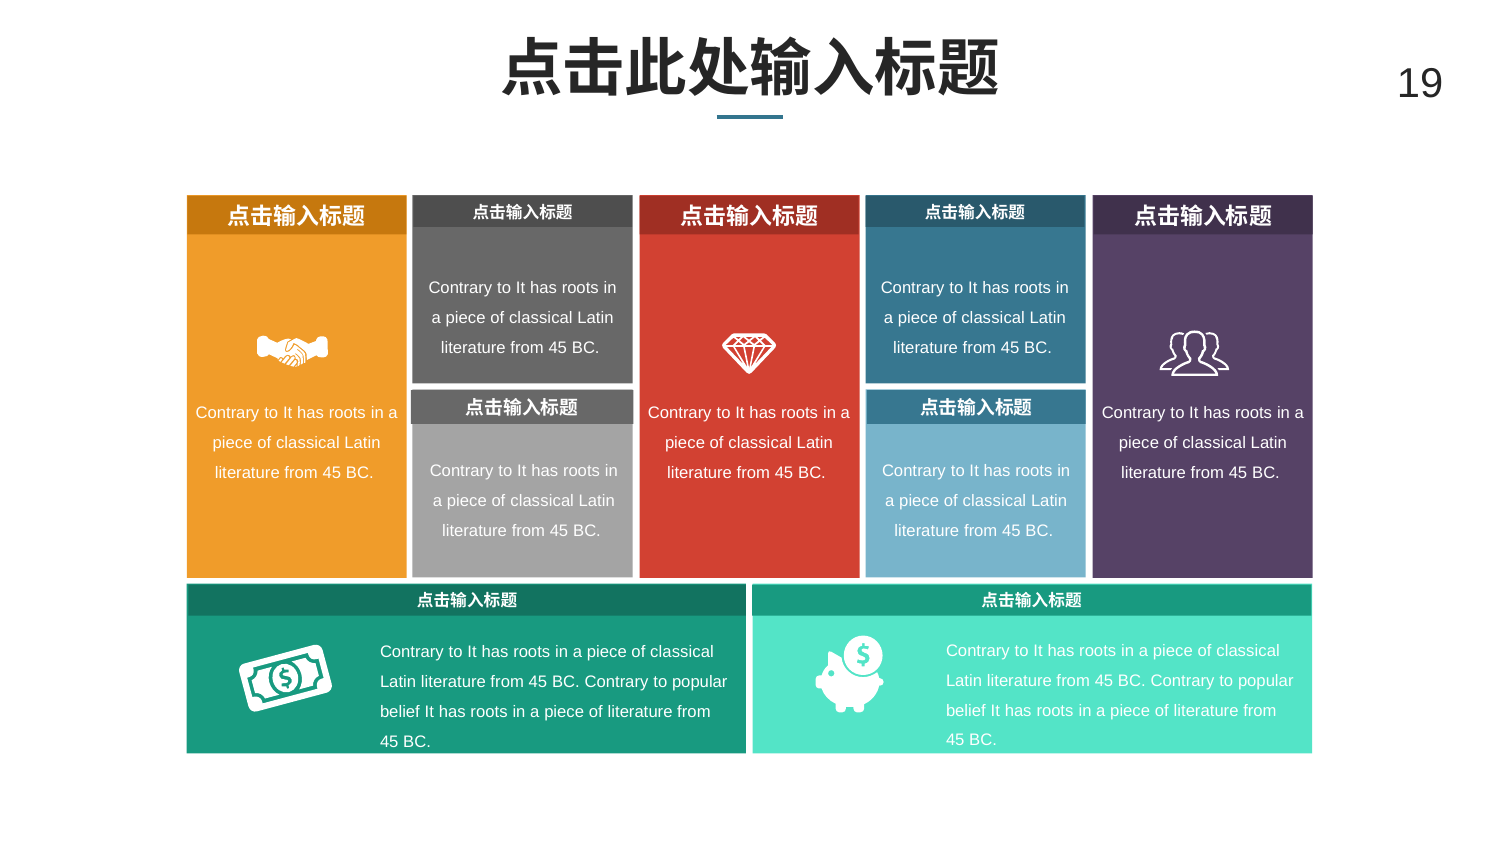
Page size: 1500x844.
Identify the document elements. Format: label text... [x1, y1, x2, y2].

text_box [722, 333, 777, 374]
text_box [1159, 330, 1230, 377]
text_box Contrary to It has roots in a piece of classical Latin literature from 45 BC. [863, 261, 1087, 383]
text_box [752, 583, 1313, 754]
text_box Contrary to It has roots in a piece of classical Latin literature from 45 BC. Contrary to popular belief It has roots in a piece of literature from 45 BC. [368, 625, 742, 747]
text_box 点击输入标题 [187, 195, 407, 235]
text_box [639, 508, 860, 578]
text_box Contrary to It has roots in a piece of classical Latin literature from 45 BC. Contrary to popular belief It has roots in a piece of literature from 45 BC. [934, 623, 1308, 746]
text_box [242, 653, 329, 704]
text_box 点击输入标题 [188, 584, 746, 616]
text_box Contrary to It has roots in a piece of classical Latin literature from 45 BC. [411, 261, 635, 383]
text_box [815, 635, 884, 713]
text_box [1092, 508, 1313, 578]
text_box [412, 195, 633, 261]
text_box 点击输入标题 [410, 390, 634, 424]
text_box [866, 424, 1086, 444]
text_box 点击输入标题 [1093, 195, 1313, 235]
text_box 点击输入标题 [865, 195, 1085, 227]
text_box [639, 195, 860, 386]
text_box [256, 335, 329, 368]
text_box Contrary to It has roots in a piece of classical Latin literature from 45 BC. [632, 386, 866, 508]
text_box [414, 424, 632, 444]
text_box [1092, 195, 1313, 386]
title 点击此处输入标题 [103, 22, 1397, 128]
text_box [186, 195, 407, 386]
text_box 点击输入标题 [639, 195, 859, 235]
text_box 点击输入标题 [866, 390, 1086, 424]
text_box Contrary to It has roots in a piece of classical Latin literature from 45 BC. [180, 386, 414, 508]
text_box [865, 566, 1086, 578]
text_box [865, 195, 1086, 261]
slide_number 19 [1385, 50, 1465, 96]
text_box Contrary to It has roots in a piece of classical Latin literature from 45 BC. [412, 444, 636, 566]
text_box Contrary to It has roots in a piece of classical Latin literature from 45 BC. [1086, 386, 1320, 508]
text_box [412, 566, 633, 578]
text_box [186, 508, 407, 578]
text_box 点击输入标题 [413, 195, 633, 227]
text_box 点击输入标题 [752, 584, 1312, 616]
text_box [186, 583, 746, 754]
text_box Contrary to It has roots in a piece of classical Latin literature from 45 BC. [864, 444, 1088, 566]
